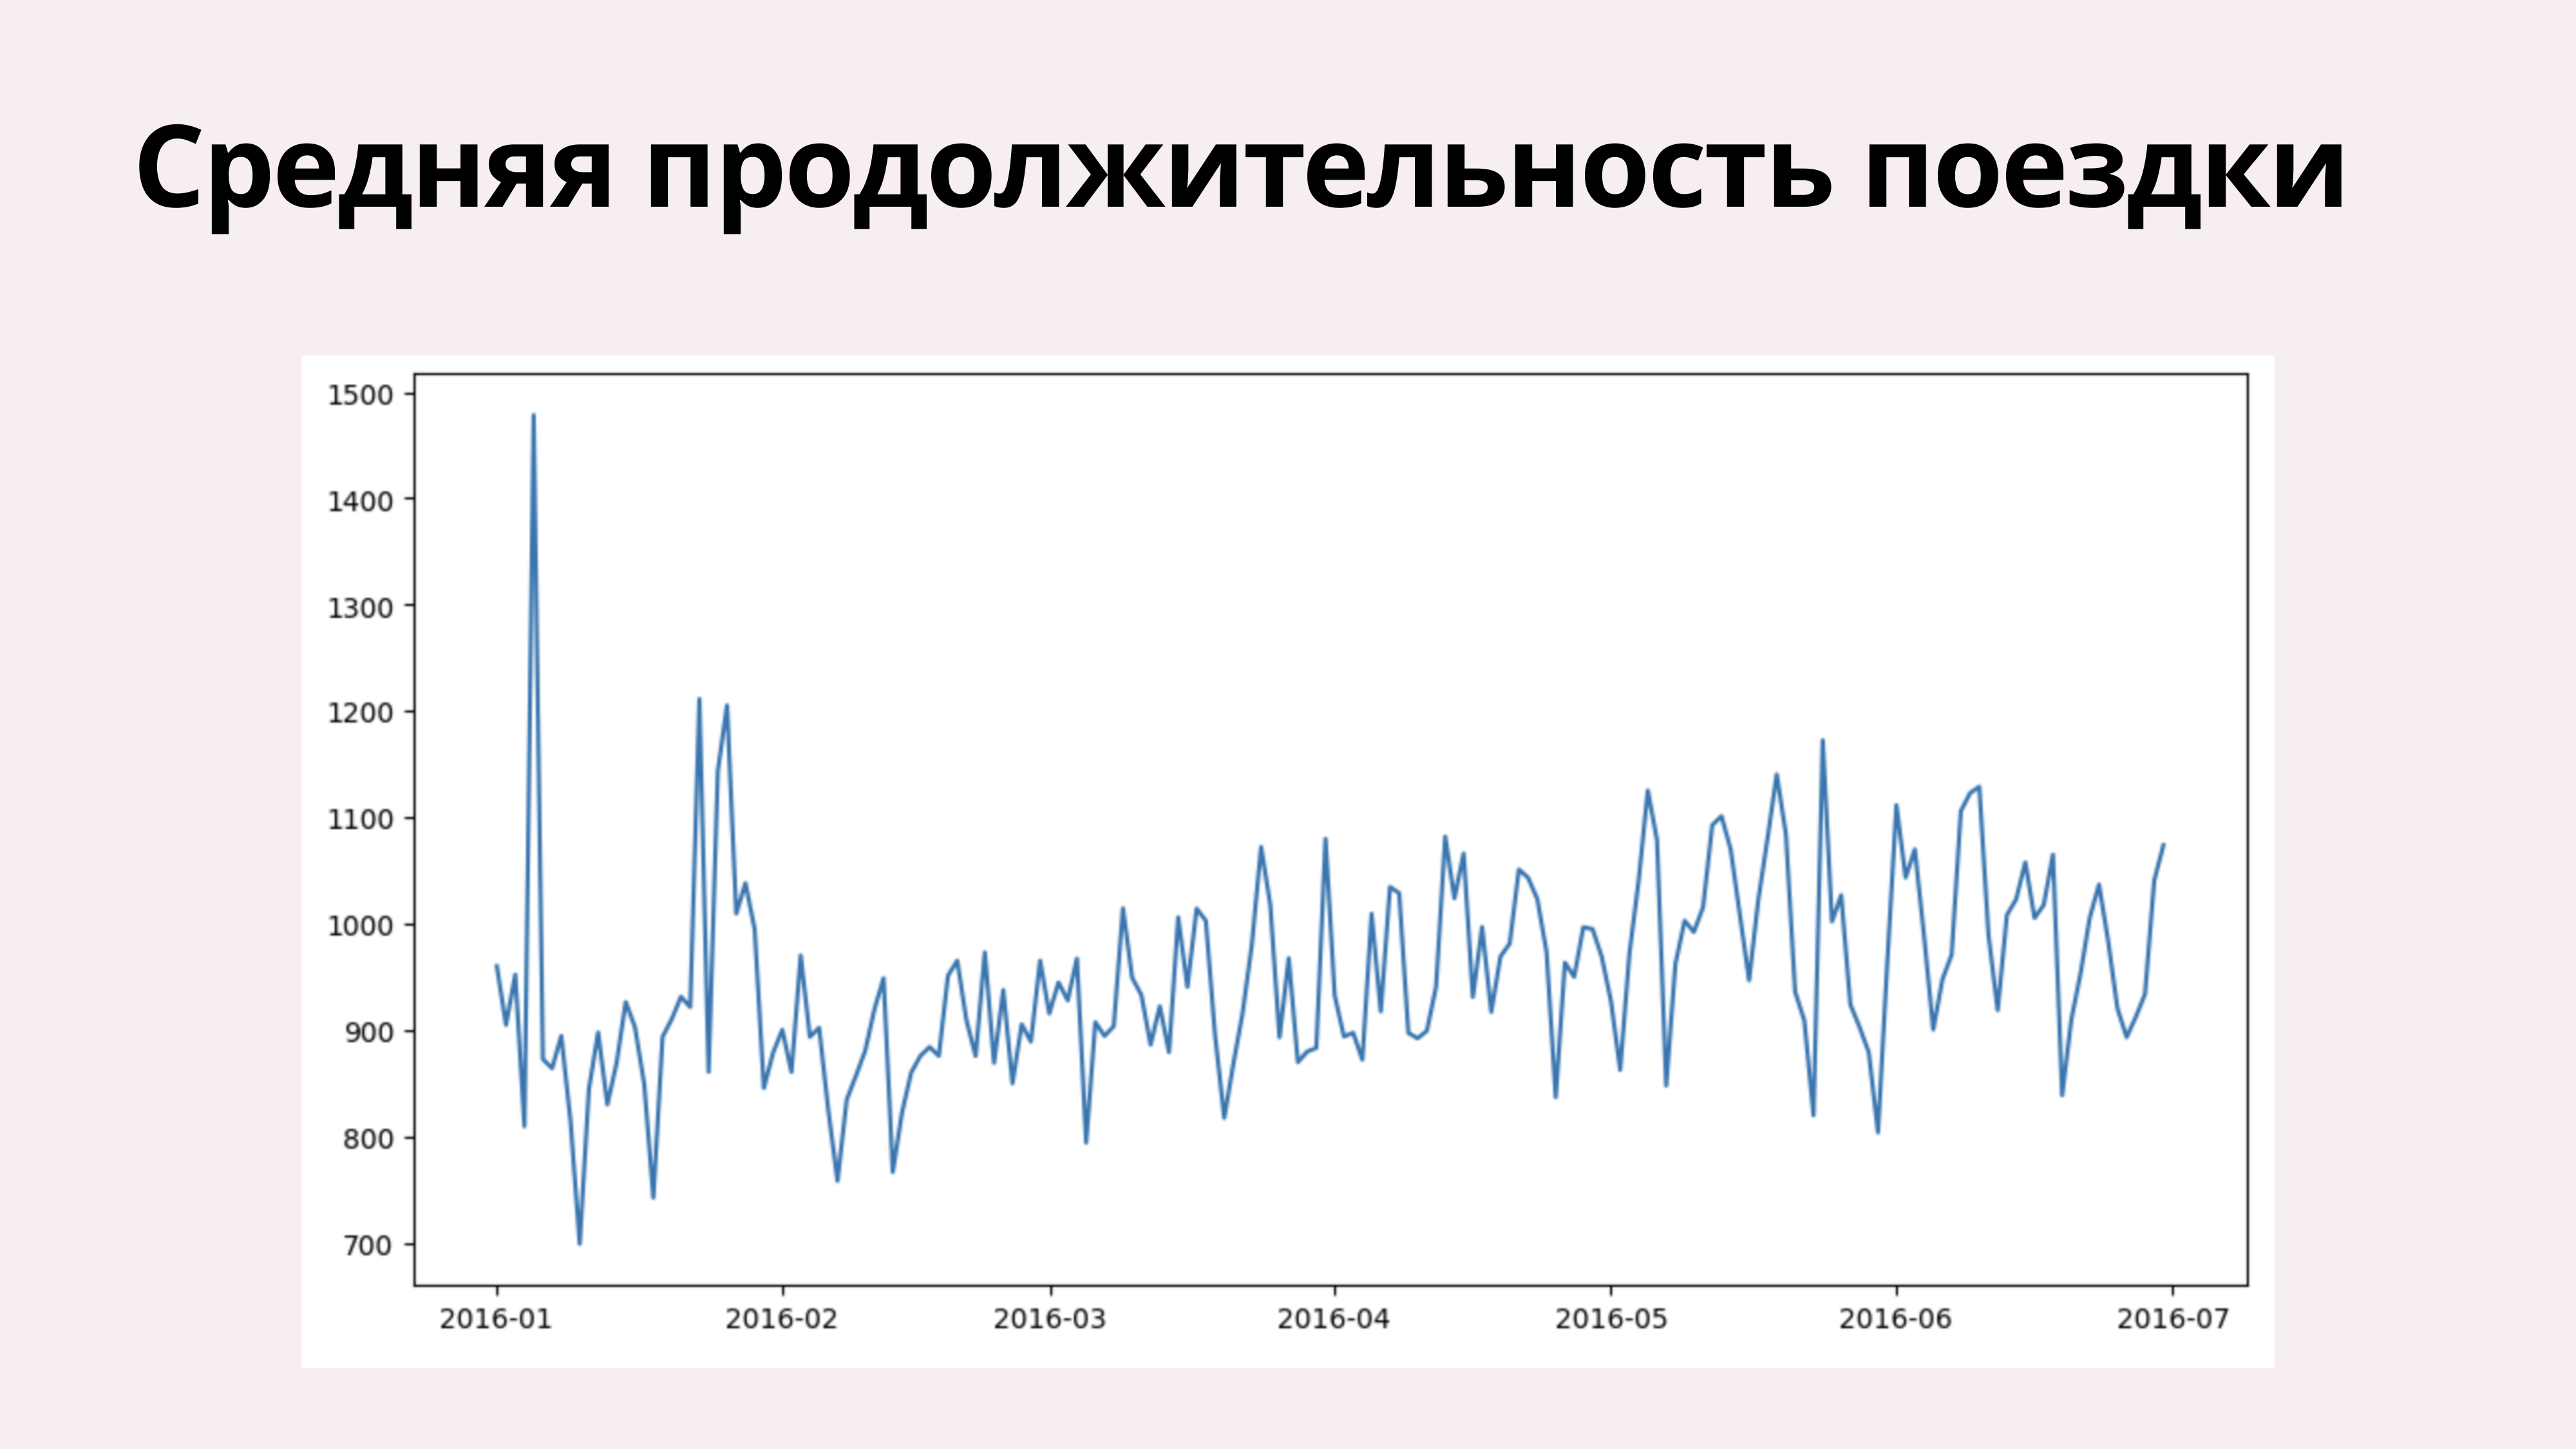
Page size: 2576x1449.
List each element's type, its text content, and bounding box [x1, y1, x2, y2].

title Средняя продолжительность поездки [127, 113, 2449, 266]
picture [301, 355, 2275, 1368]
